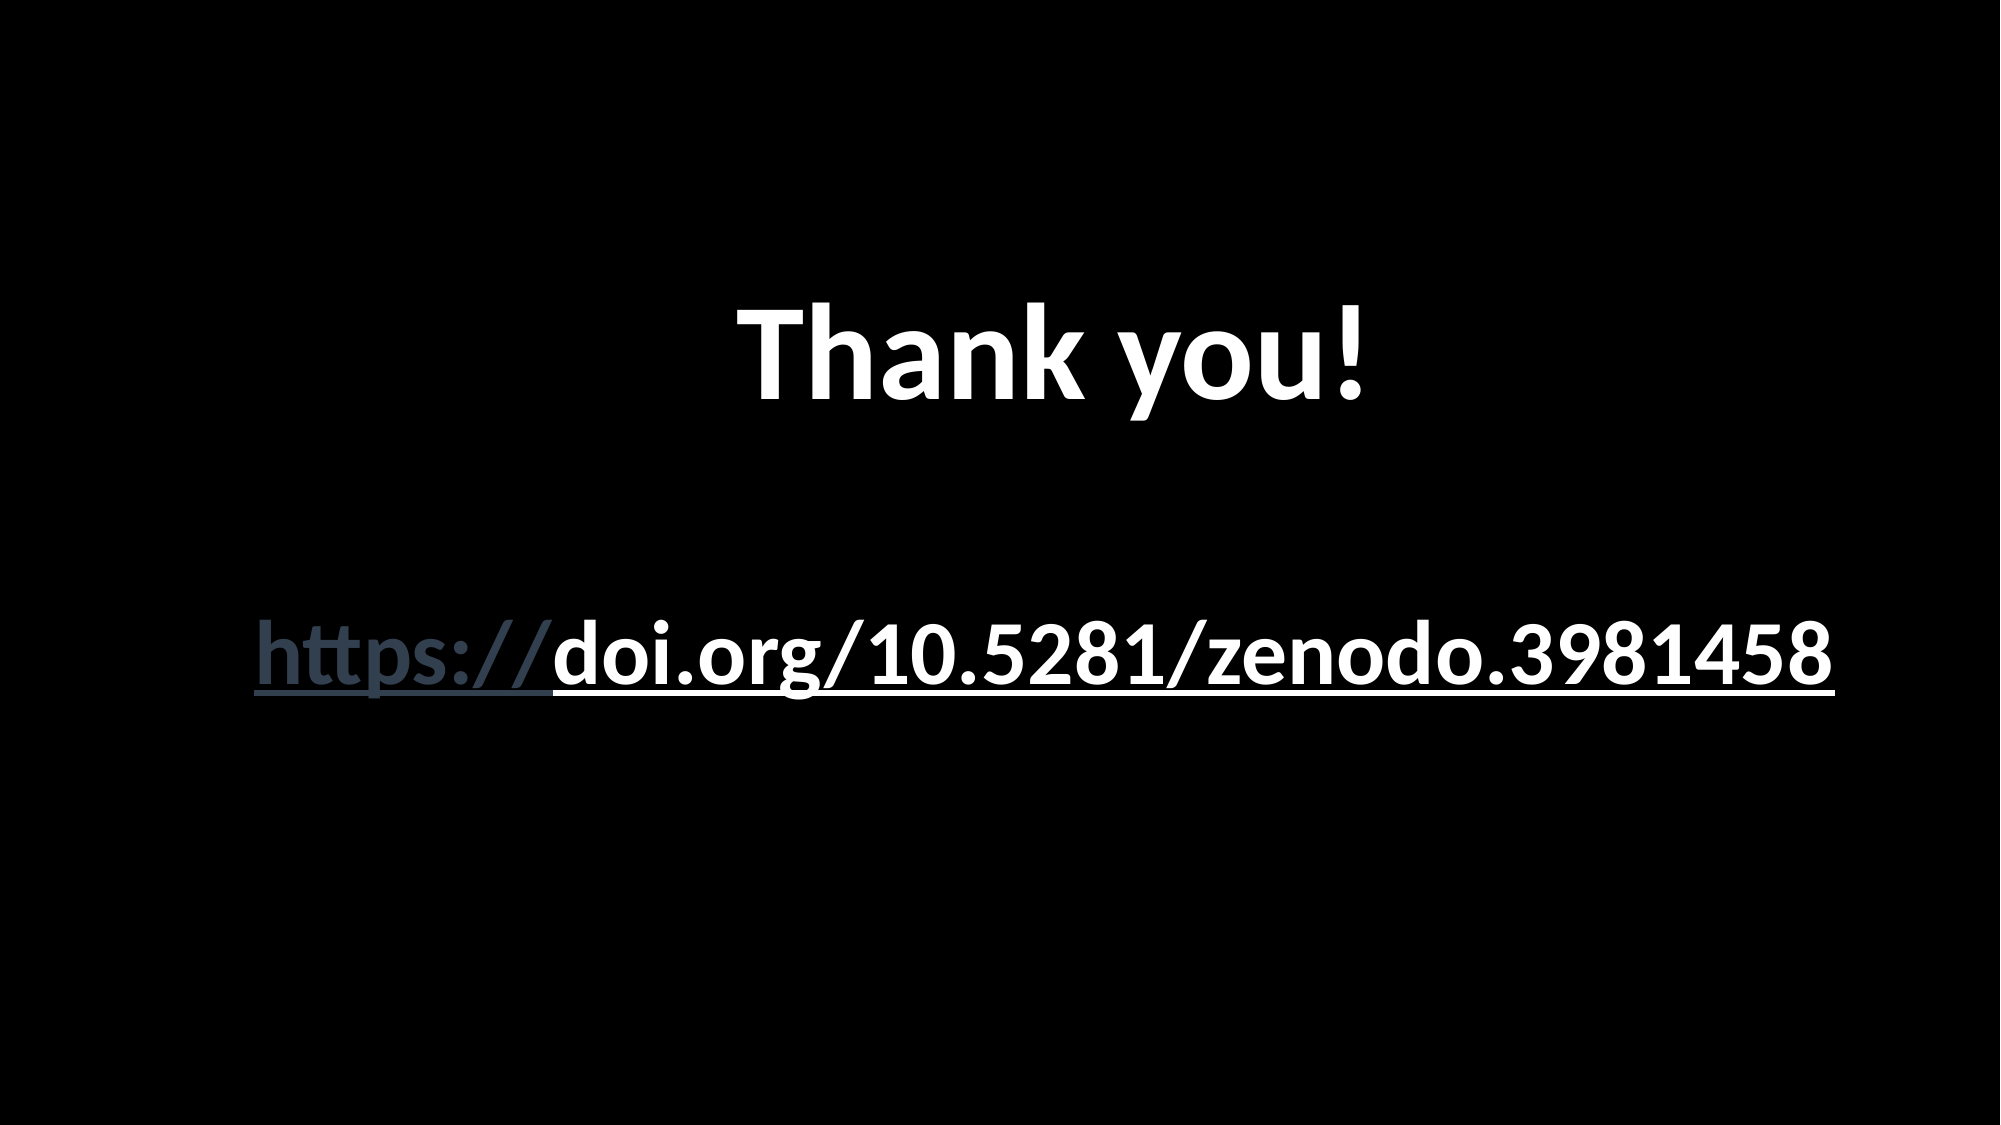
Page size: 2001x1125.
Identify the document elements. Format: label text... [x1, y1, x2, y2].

text_box Thank you! https://doi.org/10.5281/zenodo.3981458 [228, 324, 1882, 751]
